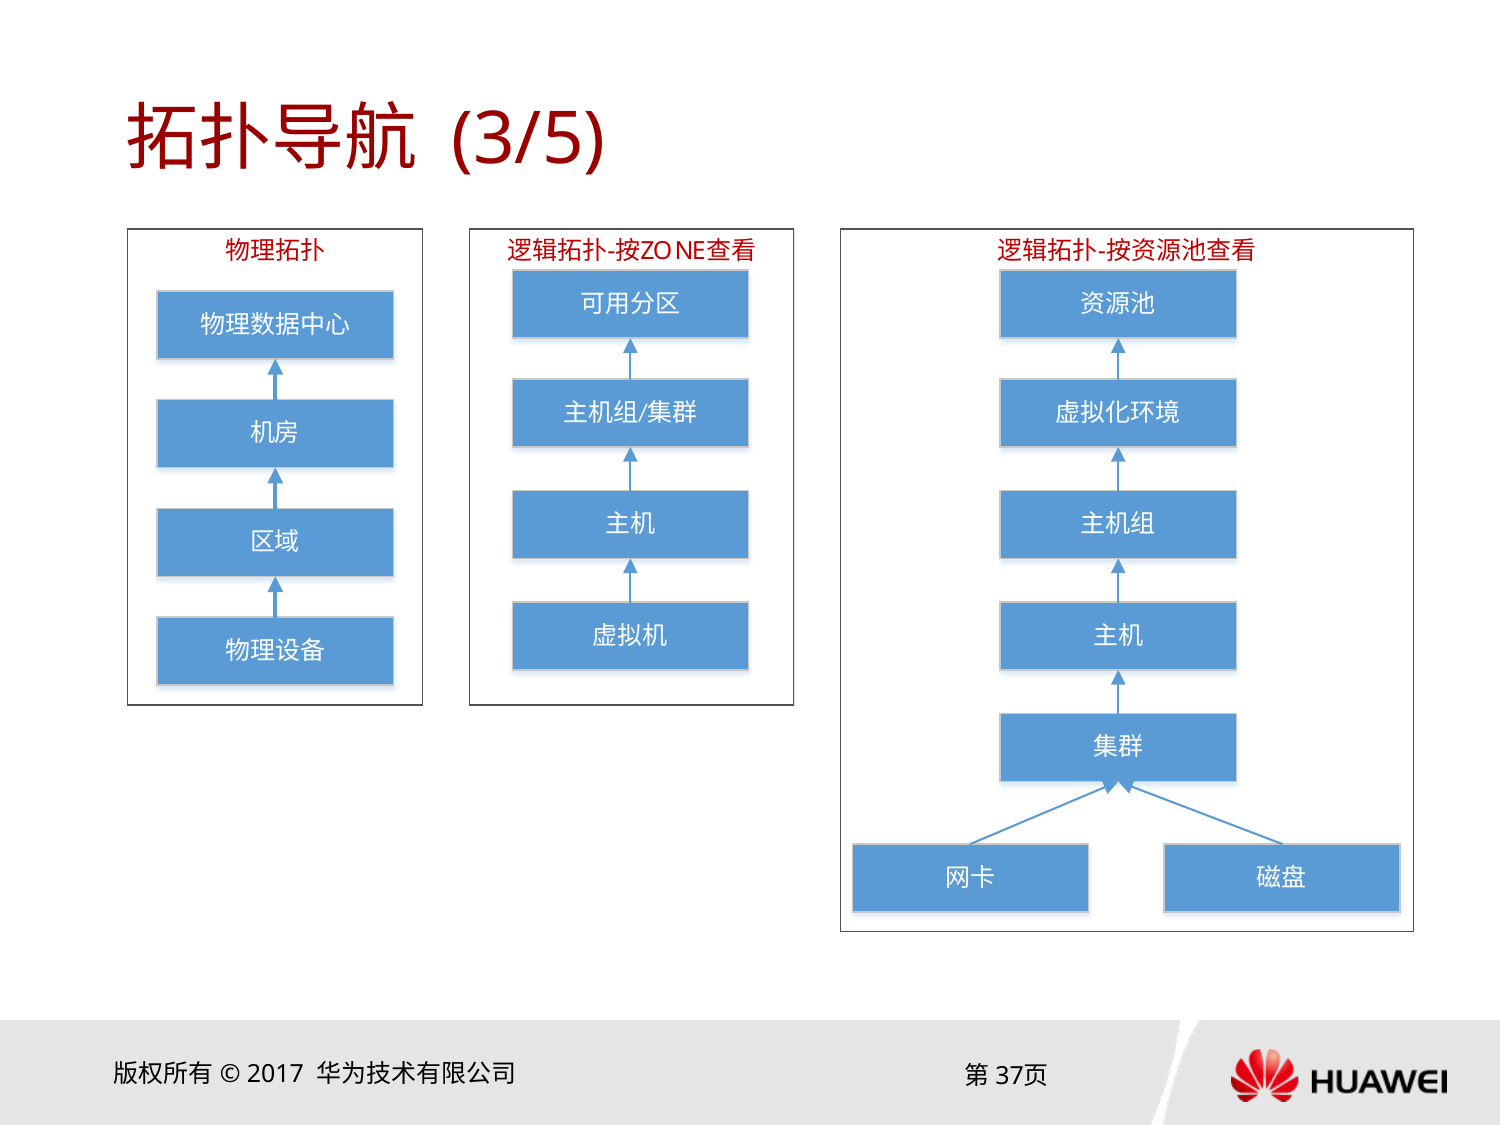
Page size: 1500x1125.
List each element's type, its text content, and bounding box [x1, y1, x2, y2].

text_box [124, 225, 424, 706]
title 拓扑导航 (3/5) [111, 63, 1412, 207]
picture [0, 1020, 1500, 1125]
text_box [837, 225, 1415, 933]
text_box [465, 225, 795, 706]
